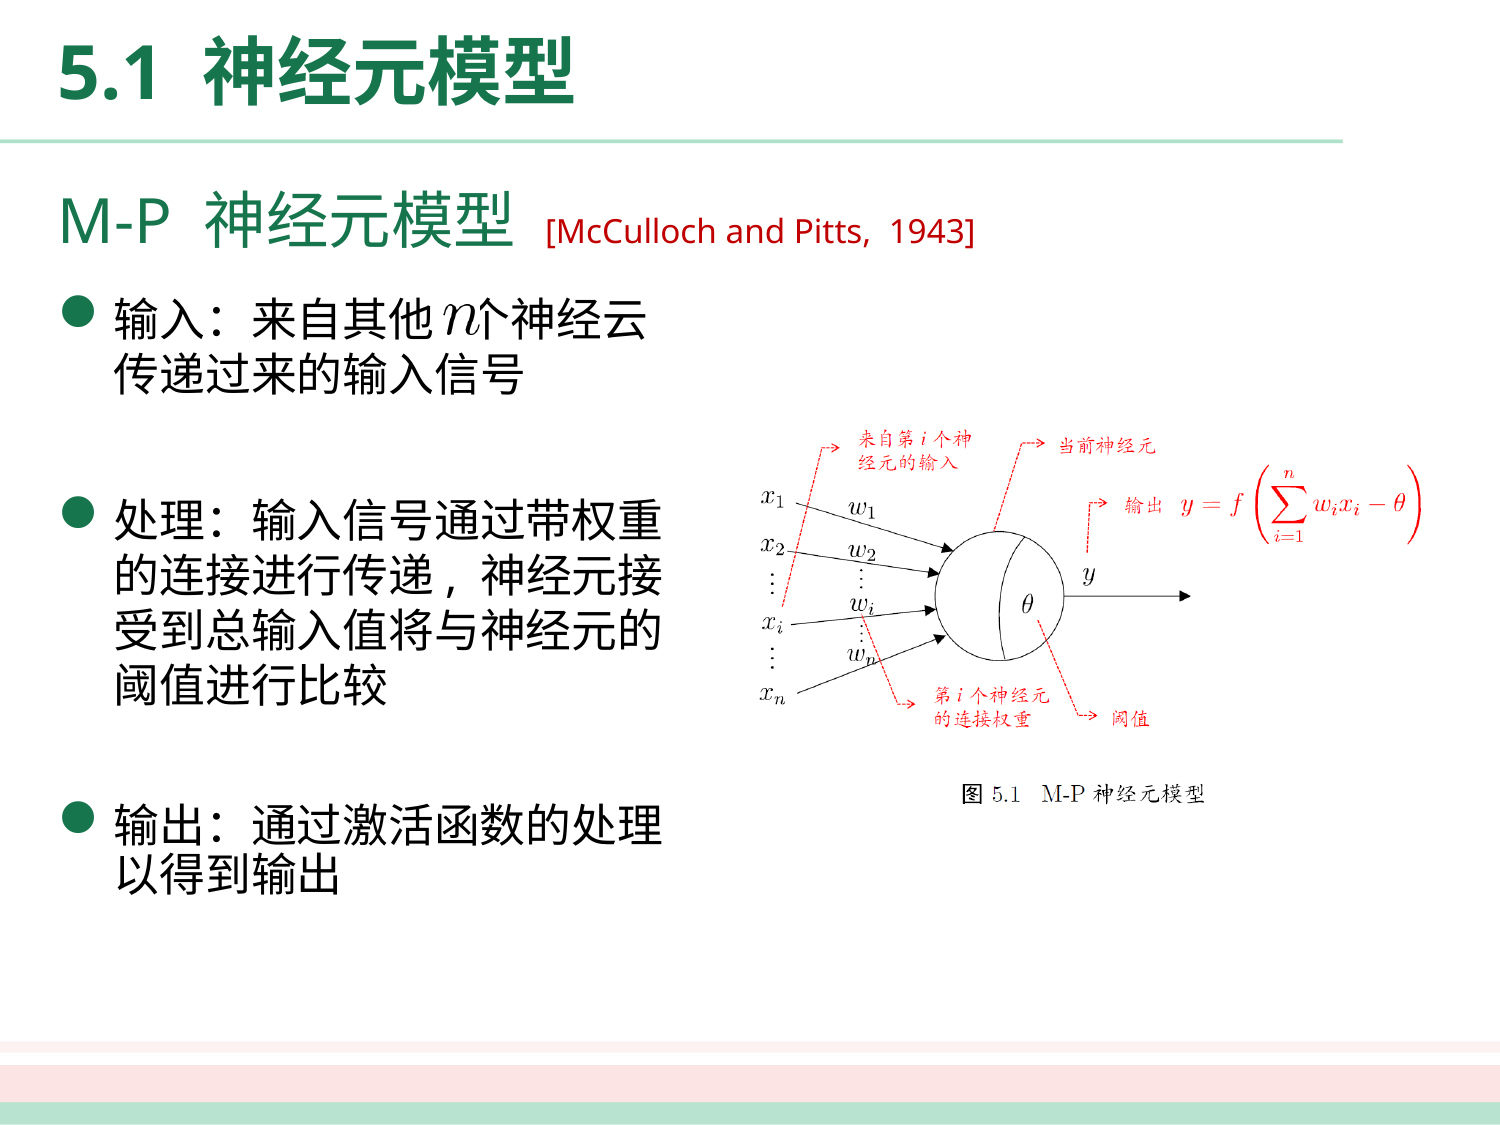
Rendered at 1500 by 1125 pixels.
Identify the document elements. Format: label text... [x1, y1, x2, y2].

list 输入：来自其他 个神经云传递过来的输入信号 处理：输入信号通过带权重的连接进行传递, 神经元接受到总输入值将与神经元的阈值进行比较 输出：通过激活函数的处理以得到输出 [42, 282, 700, 990]
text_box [440, 298, 483, 352]
picture [0, 0, 1500, 1125]
list M-P 神经元模型 [McCulloch and Pitts, 1943] [42, 182, 1437, 256]
title 5.1 神经元模型 [42, 11, 1337, 140]
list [732, 400, 1437, 829]
